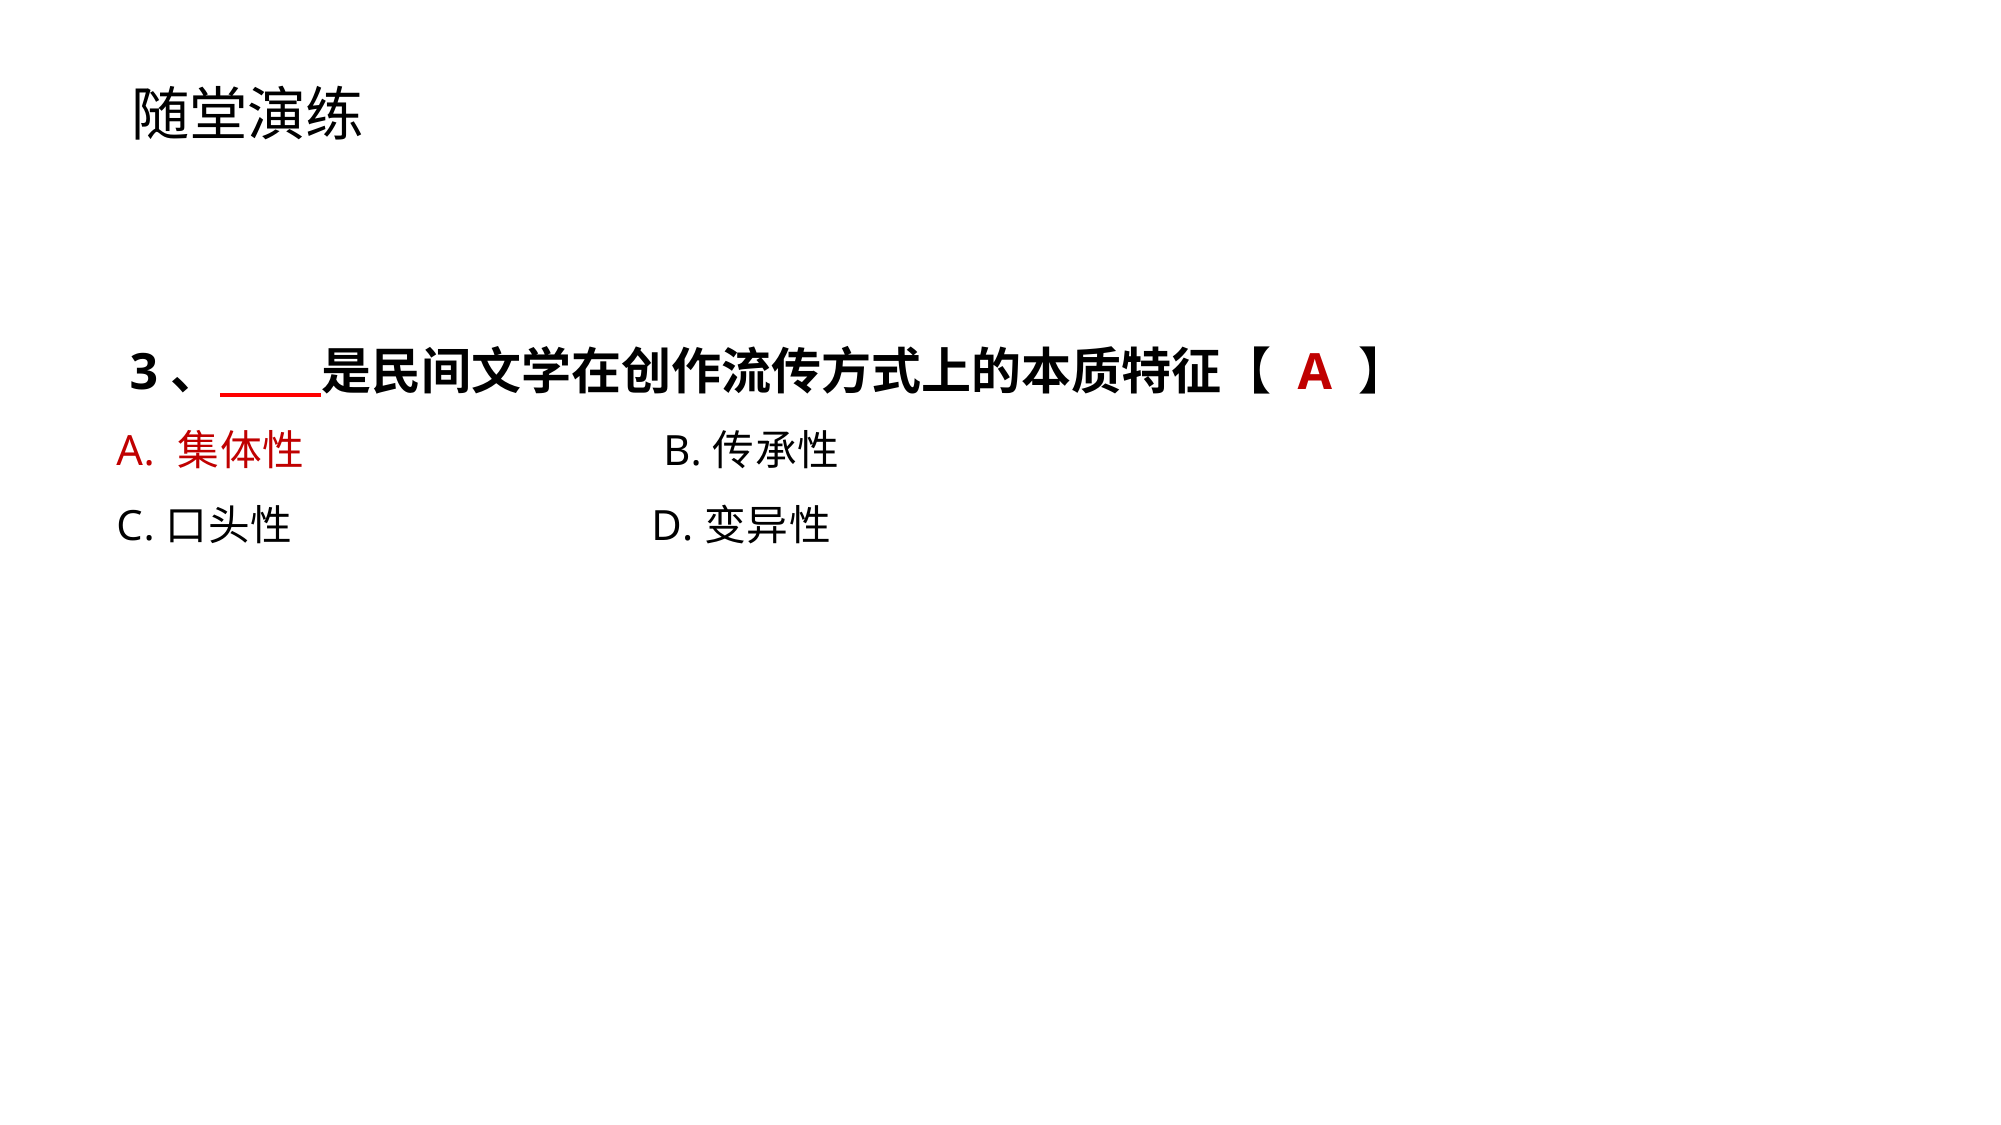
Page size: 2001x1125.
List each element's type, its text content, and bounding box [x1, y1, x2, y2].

text_box 3、 是民间文学在创作流传方式上的本质特征【 A 】 A. 集体性 B.传承性 C.口头性 D.变异性 [116, 309, 1671, 550]
text_box 随堂演练 [116, 69, 797, 155]
